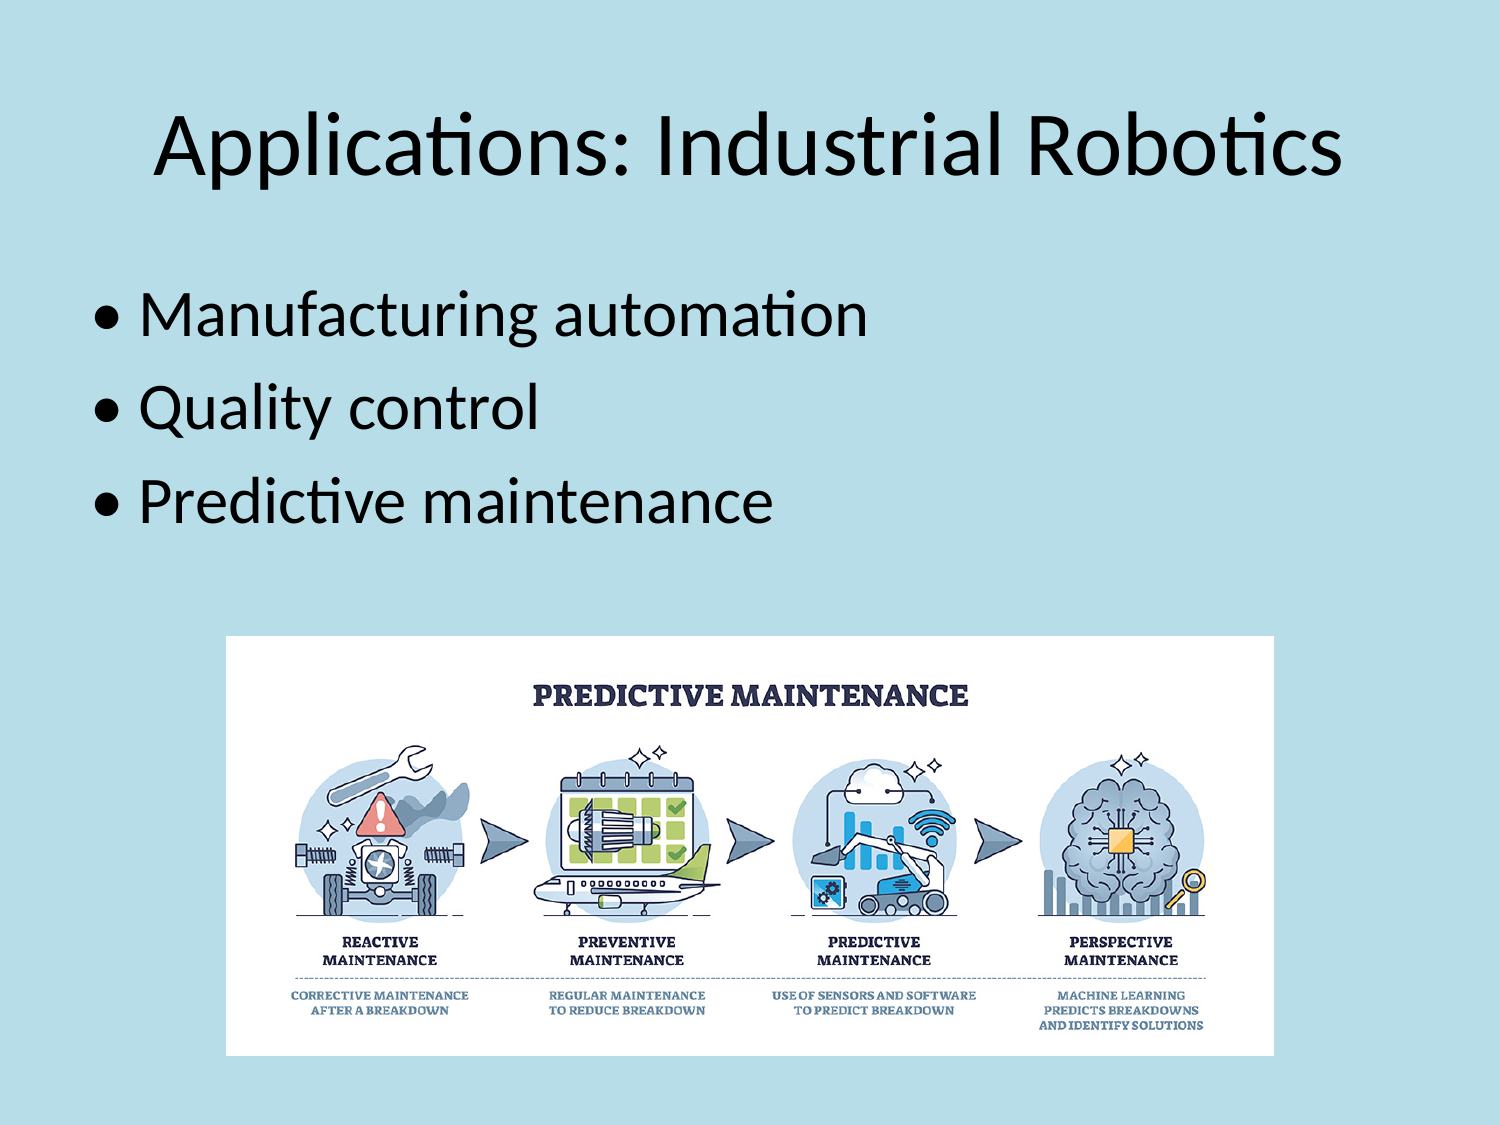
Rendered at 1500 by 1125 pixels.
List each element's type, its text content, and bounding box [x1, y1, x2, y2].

list • Manufacturing automation • Quality control • Predictive maintenance [75, 262, 1425, 1005]
title Applications: Industrial Robotics [75, 45, 1425, 233]
picture [226, 636, 1274, 1056]
